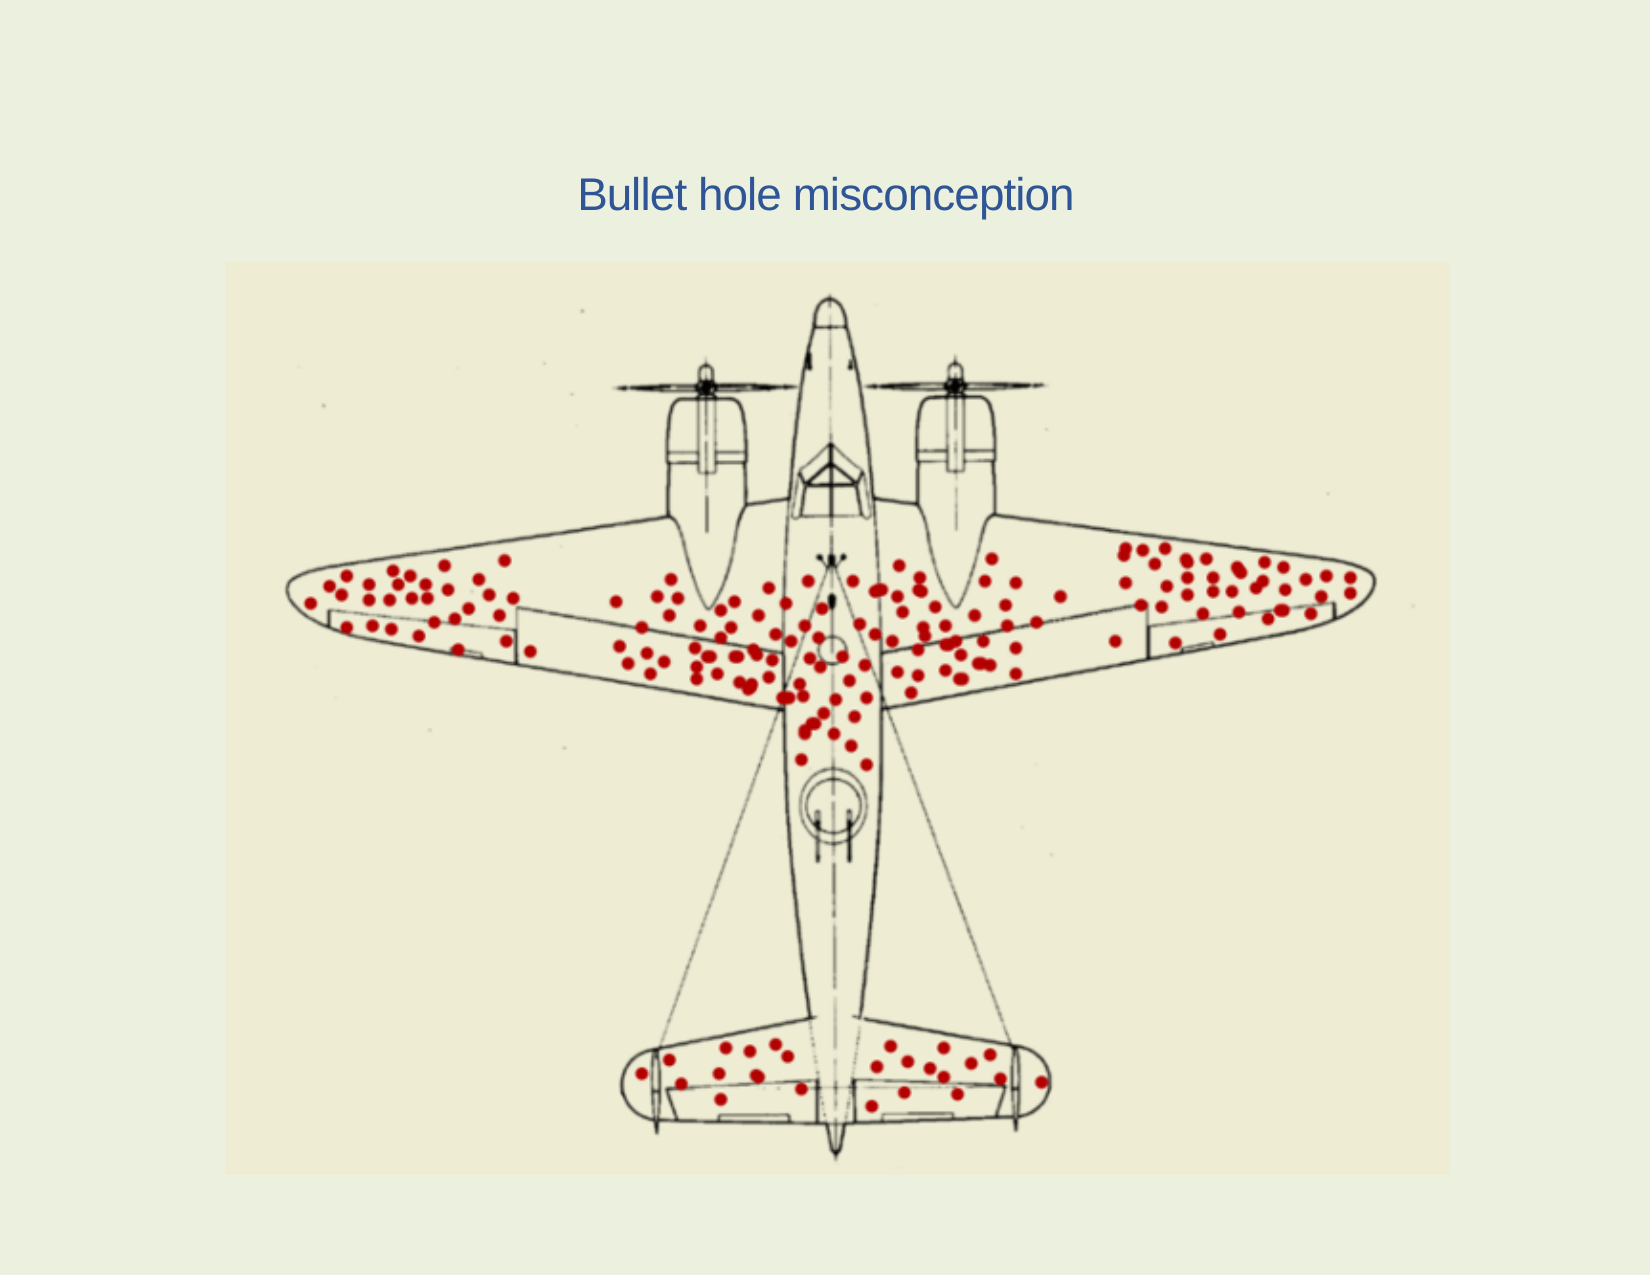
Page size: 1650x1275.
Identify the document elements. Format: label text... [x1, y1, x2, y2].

picture [224, 262, 1450, 1176]
title Bullet hole misconception [485, 162, 1165, 260]
